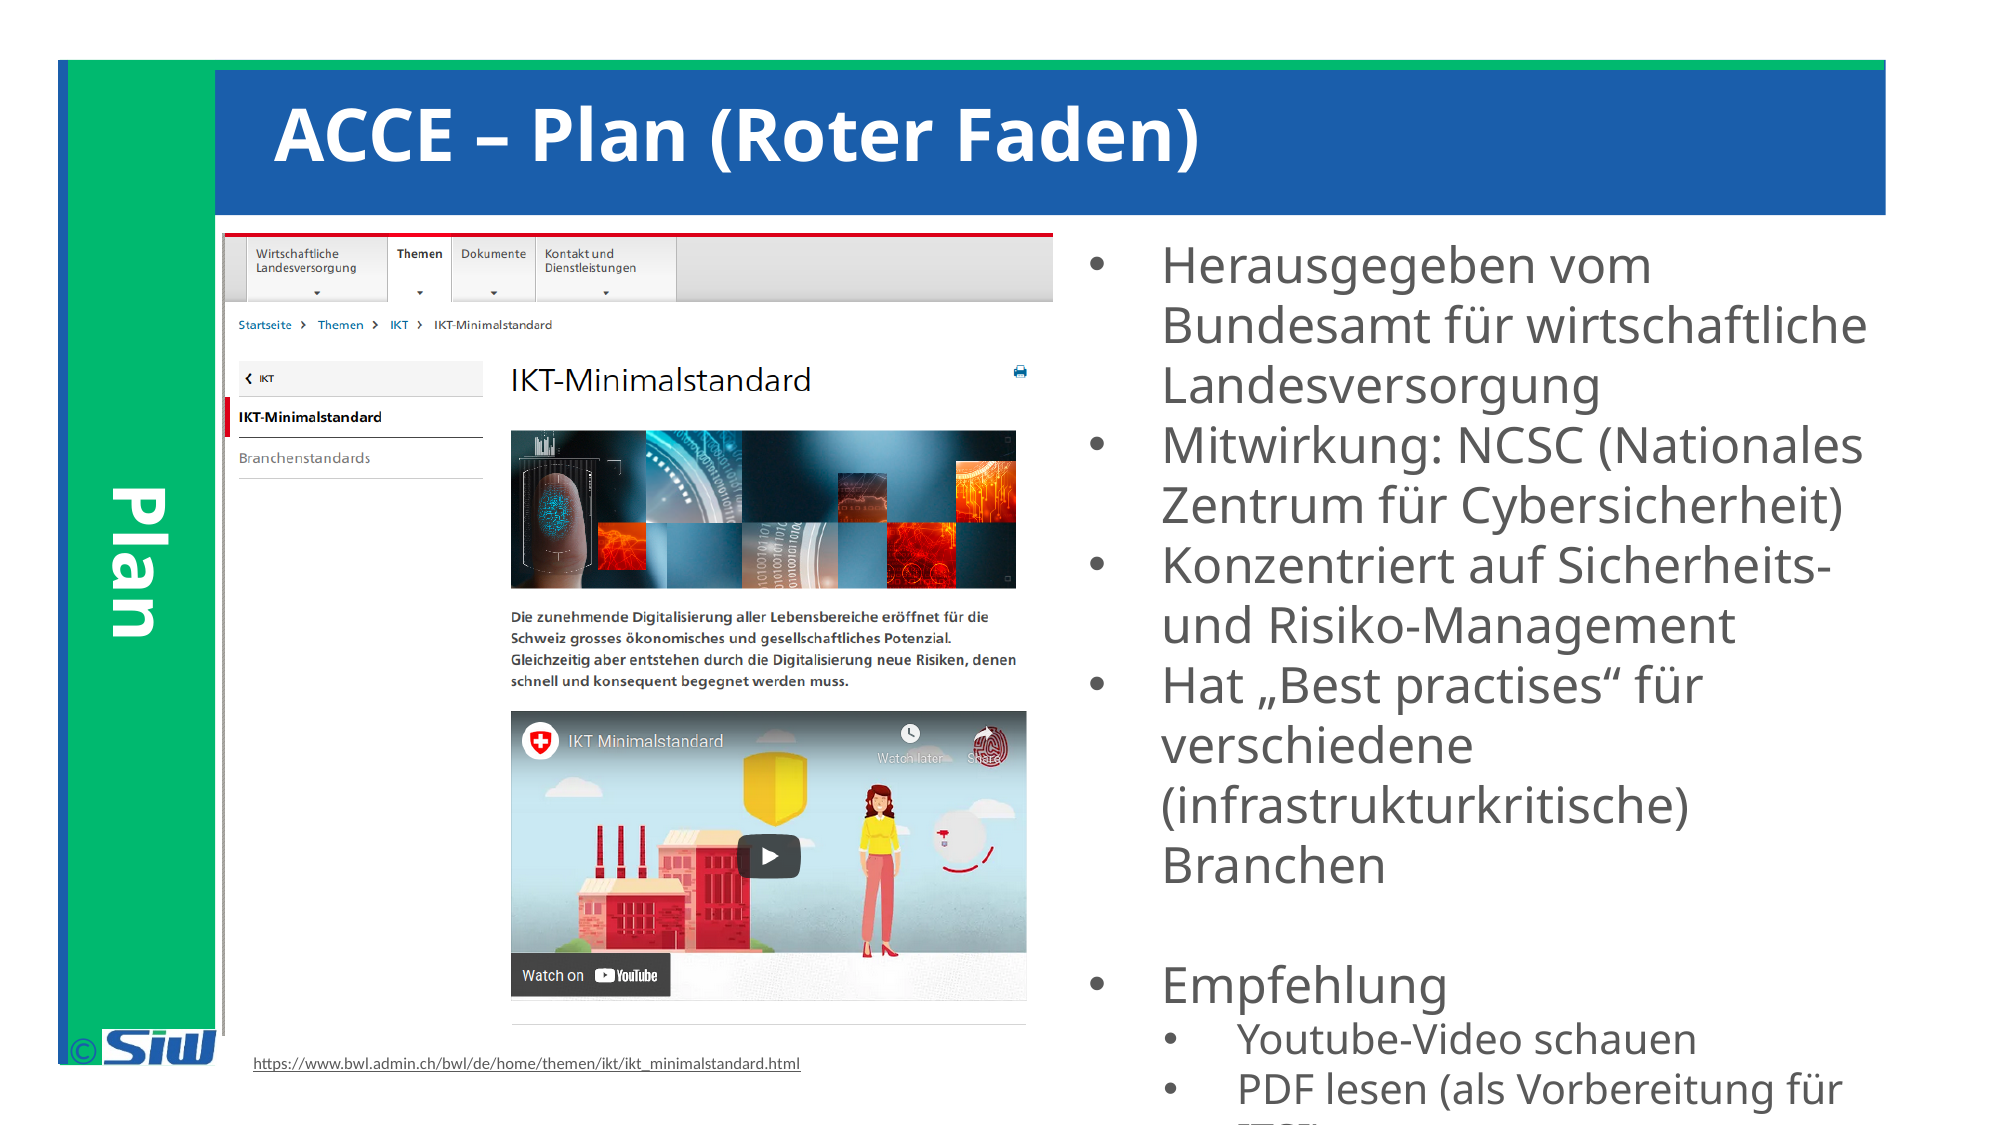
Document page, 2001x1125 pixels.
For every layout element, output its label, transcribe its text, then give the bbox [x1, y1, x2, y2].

text_box ACCE – Plan (Roter Faden) [216, 59, 1886, 216]
picture [222, 233, 1053, 1036]
text_box Herausgegeben vom Bundesamt für wirtschaftliche Landesversorgung Mitwirkung: NCSC (Nationales Zentrum für Cybersicherheit) Konzentriert auf Sicherheits- und Risiko-Management Hat „Best practises“ für verschiedene (infrastrukturkritische) Branchen Empfehlung Youtube-Video schauen PDF lesen (als Vorbereitung für ITSI) [1073, 225, 1905, 1125]
text_box Plan [68, 59, 216, 1019]
text_box https://www.bwl.admin.ch/bwl/de/home/themen/ikt/ikt_minimalstandard.html [238, 1045, 1073, 1081]
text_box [52, 1019, 217, 1081]
